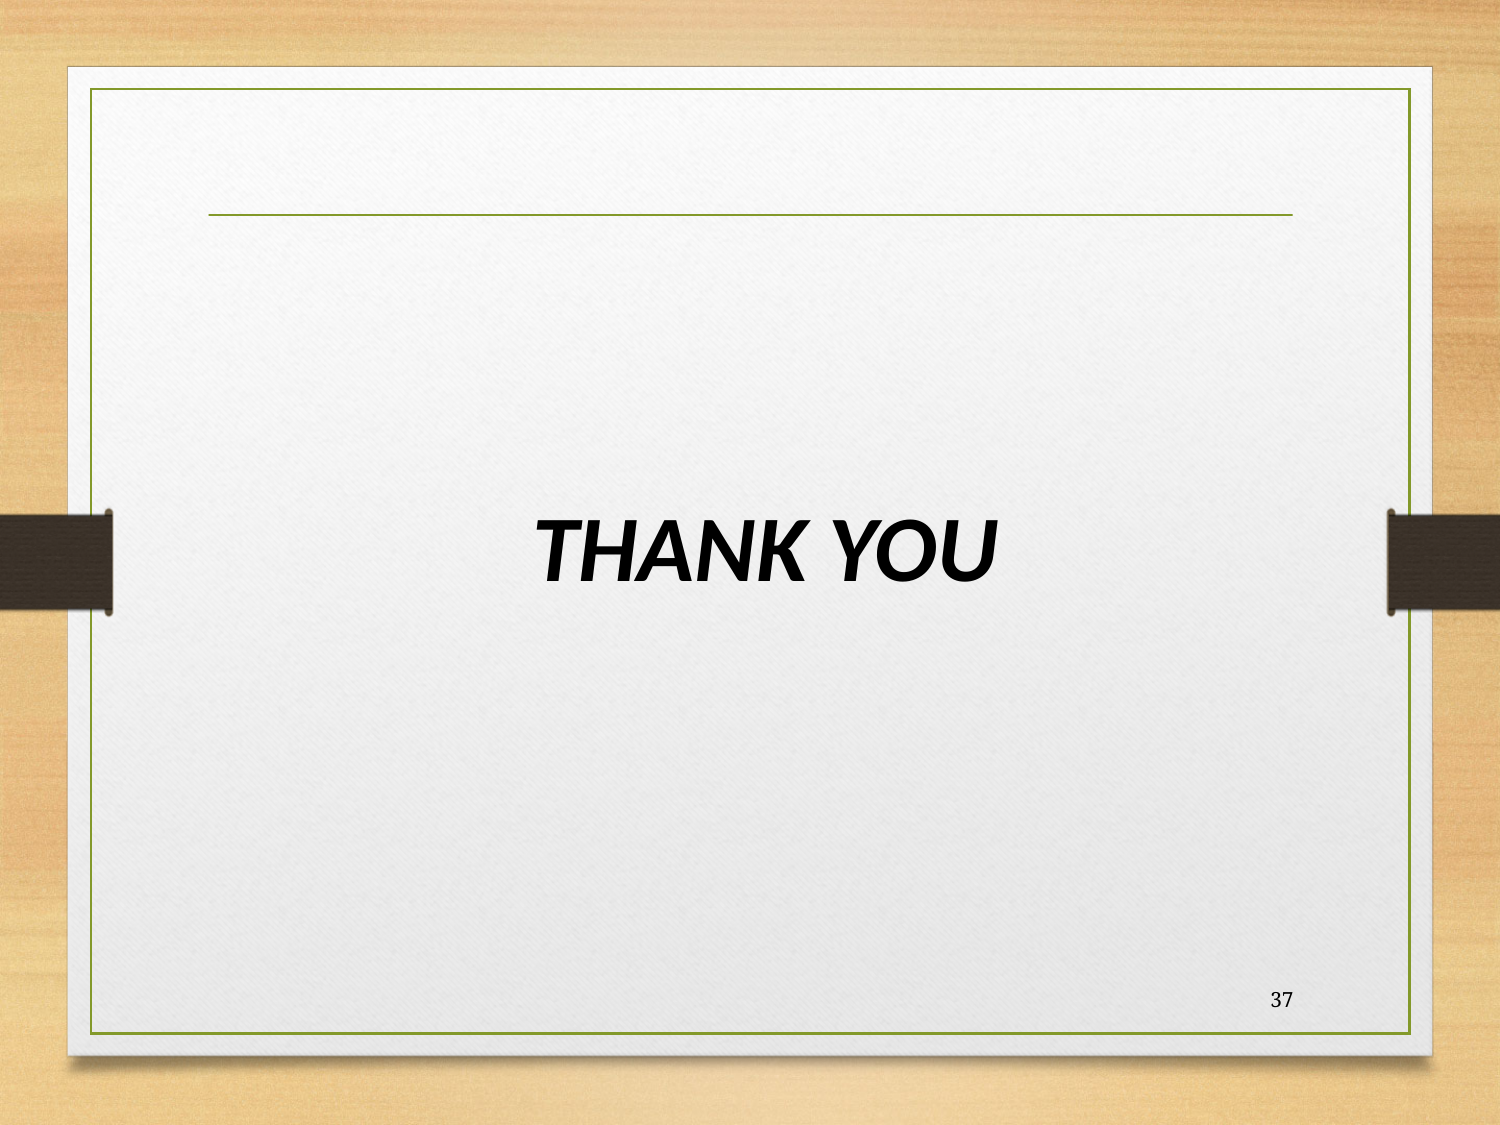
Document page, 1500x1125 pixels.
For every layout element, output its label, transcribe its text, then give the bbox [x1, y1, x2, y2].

slide_number 37 [1243, 977, 1309, 1024]
text_box THANK YOU [485, 479, 1046, 607]
picture [0, 0, 1500, 1125]
